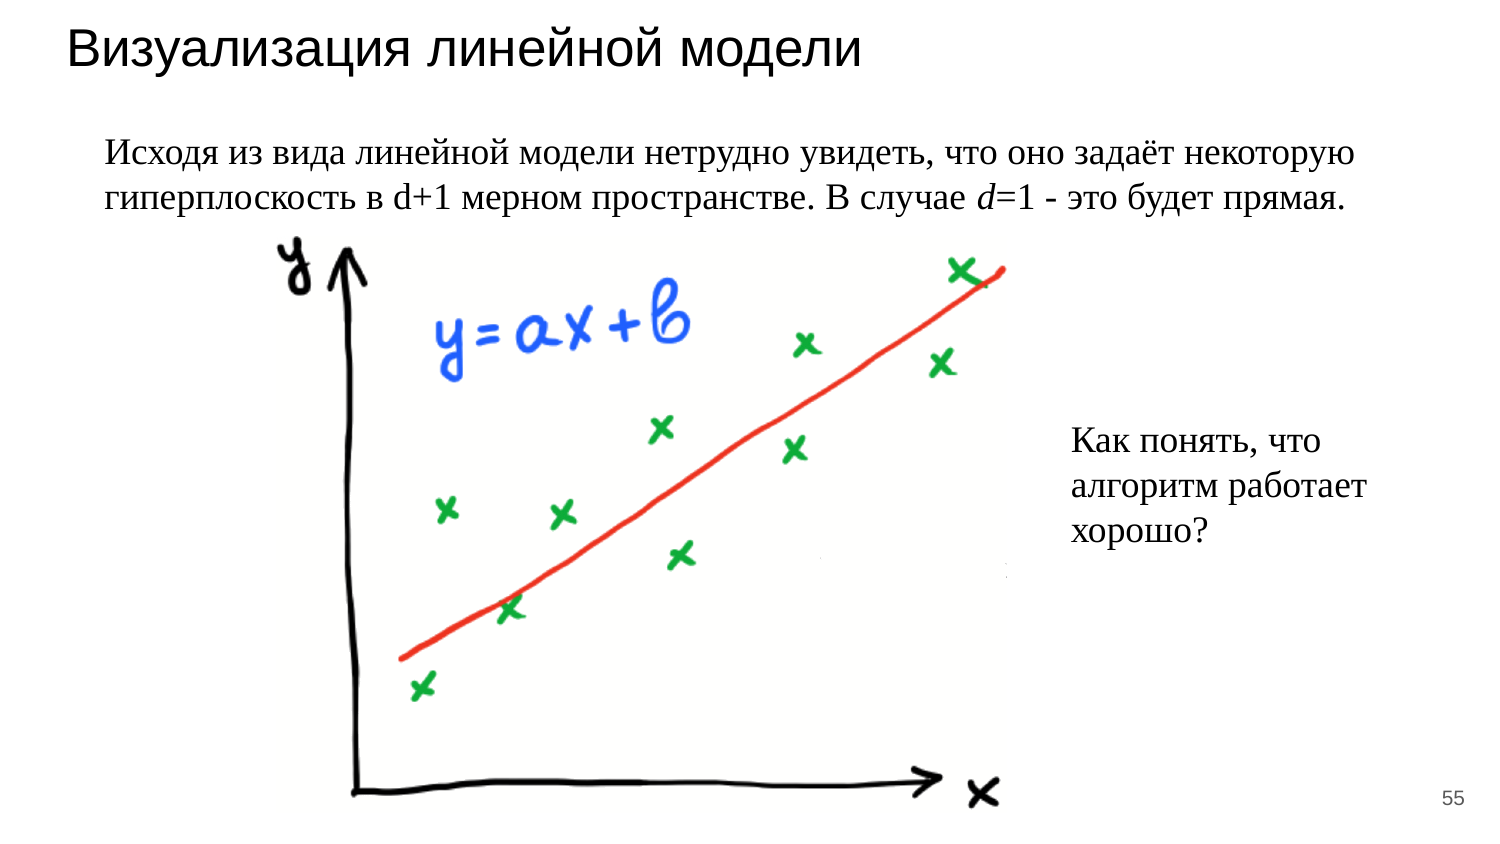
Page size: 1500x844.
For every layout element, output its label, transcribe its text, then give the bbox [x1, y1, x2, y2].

picture [276, 236, 1007, 814]
text_box Исходя из вида линейной модели нетрудно увидеть, что оно задаёт некоторую гиперплоскость в d+1 мерном пространстве. В случае d=1 - это будет прямая. [89, 111, 1390, 206]
title Визуализация линейной модели [51, 0, 1449, 92]
slide_number ‹#› [1389, 764, 1480, 830]
text_box Как понять, что алгоритм работает хорошо? [1055, 399, 1436, 494]
